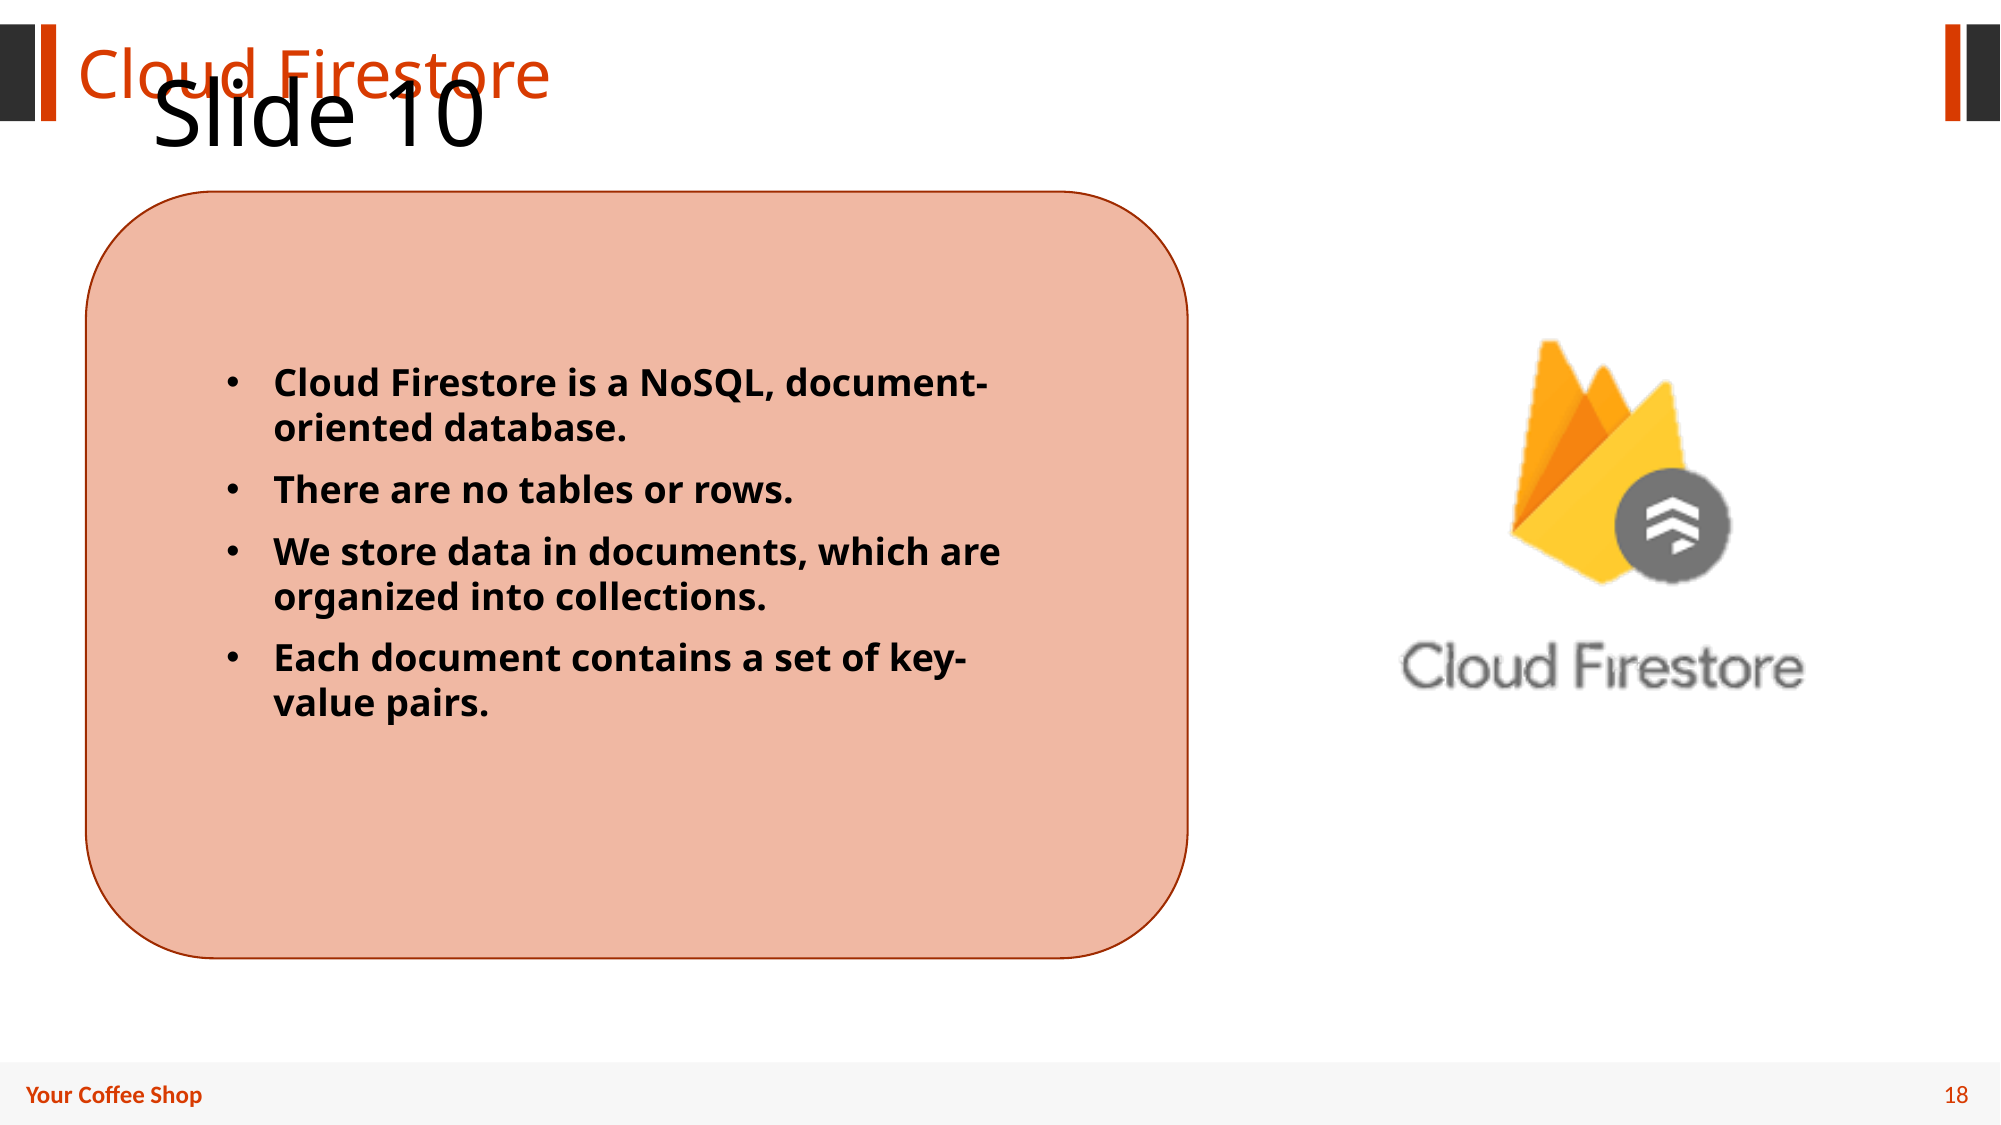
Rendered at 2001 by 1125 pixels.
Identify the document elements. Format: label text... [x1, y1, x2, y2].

text_box [84, 190, 1189, 960]
text_box Cloud Firestore [62, 39, 1063, 119]
picture [1293, 301, 1915, 718]
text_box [0, 24, 57, 122]
text_box Cloud Firestore is a NoSQL, document-oriented database. There are no tables or rows. We store data in documents, which are organized into collections. Each document contains a set of key-value pairs. [211, 351, 1029, 794]
title Slide 10 [137, 59, 1863, 278]
